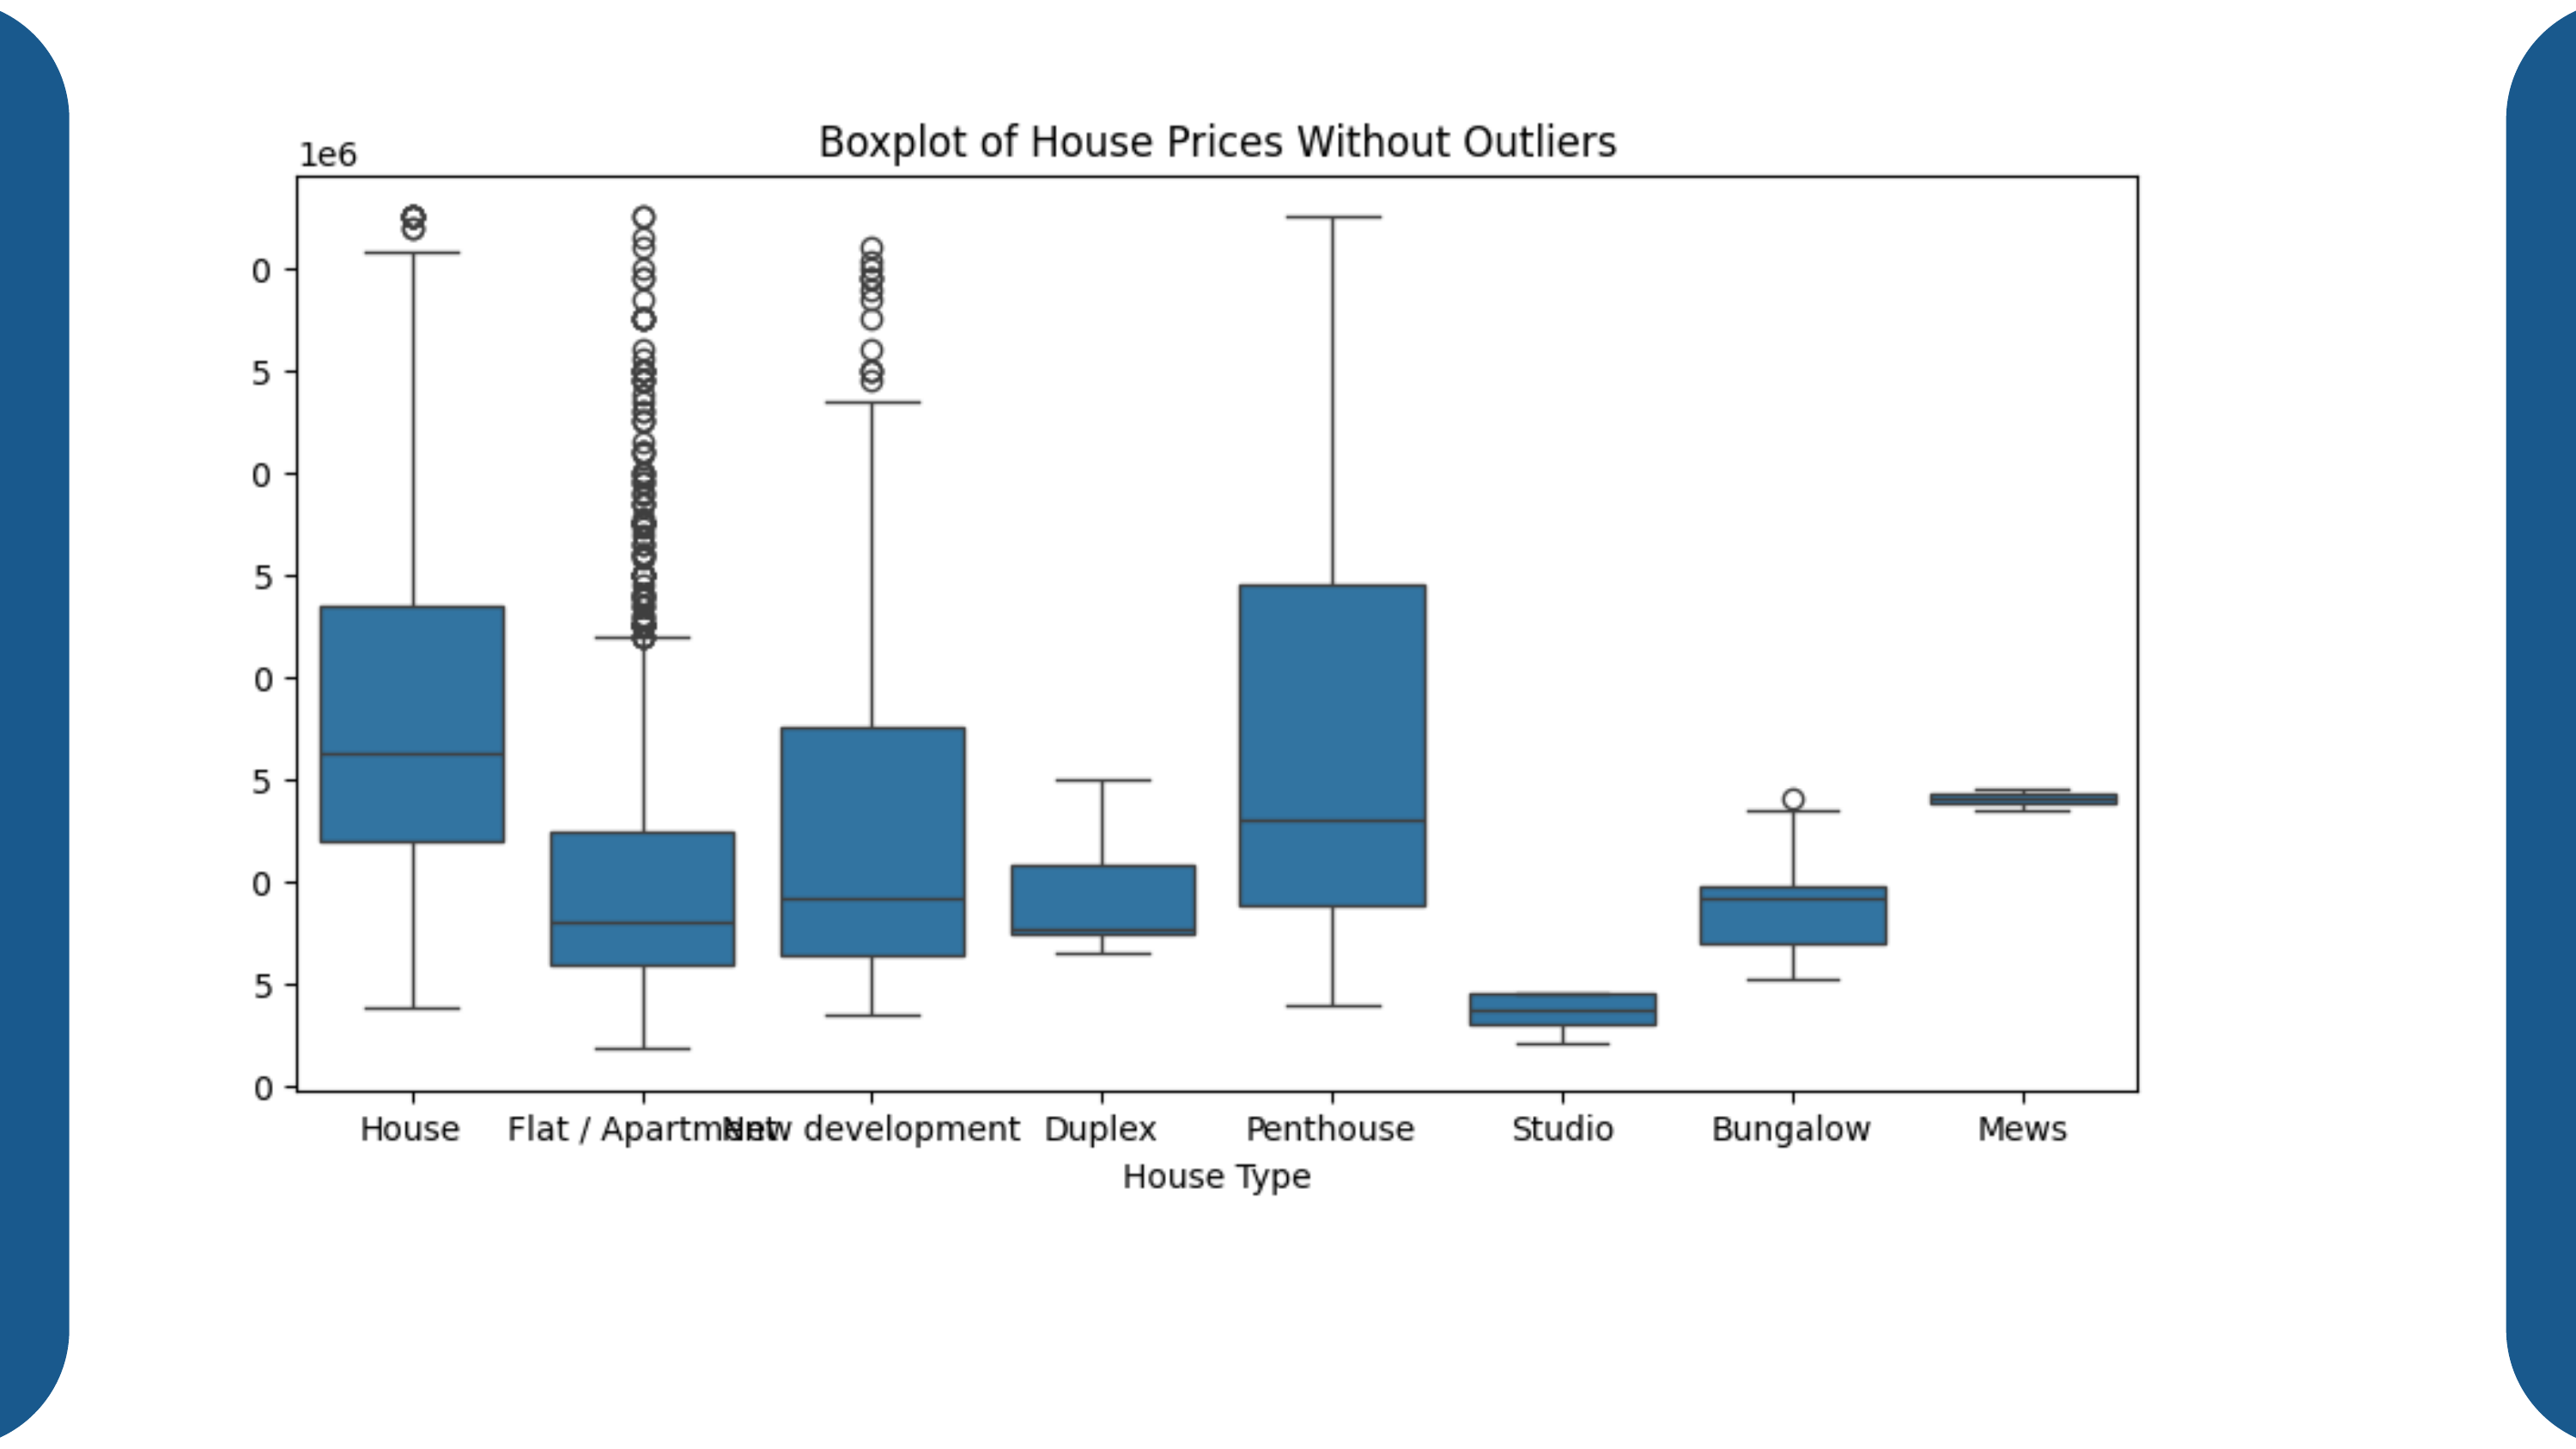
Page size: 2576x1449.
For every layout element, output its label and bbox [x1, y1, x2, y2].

text_box [2506, 0, 2576, 1449]
text_box [252, 119, 2161, 1198]
text_box [0, 0, 70, 1449]
